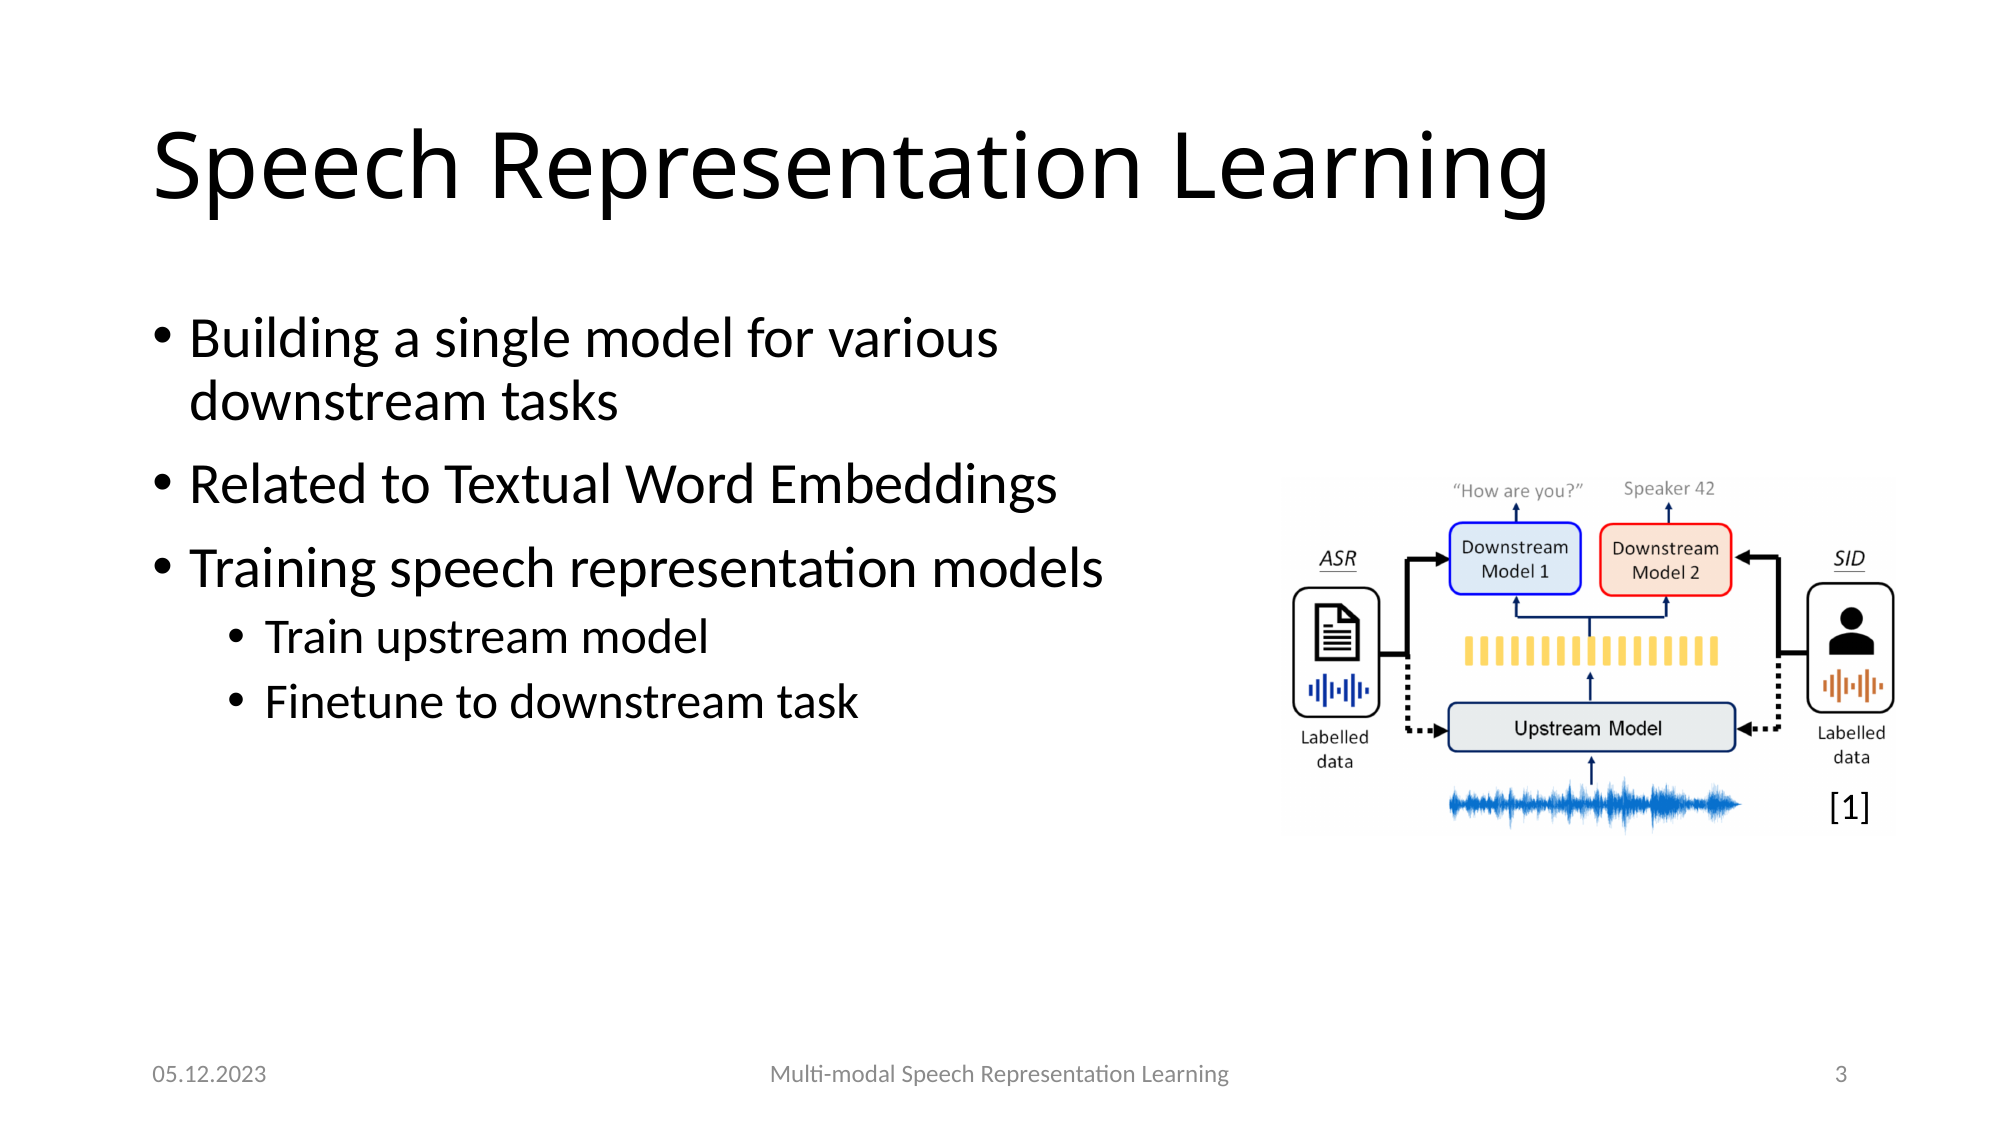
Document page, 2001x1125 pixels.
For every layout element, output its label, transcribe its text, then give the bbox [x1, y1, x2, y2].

footer Multi-modal Speech Representation Learning [662, 1042, 1338, 1103]
list Building a single model for various downstream tasks Related to Textual Word Embeddings Training speech representation models Train upstream model Finetune to downstream task [137, 299, 1282, 1014]
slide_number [137, 1042, 588, 1103]
slide_number 3 [1412, 1042, 1863, 1103]
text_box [1281, 477, 1896, 836]
title Speech Representation Learning [137, 59, 1863, 278]
